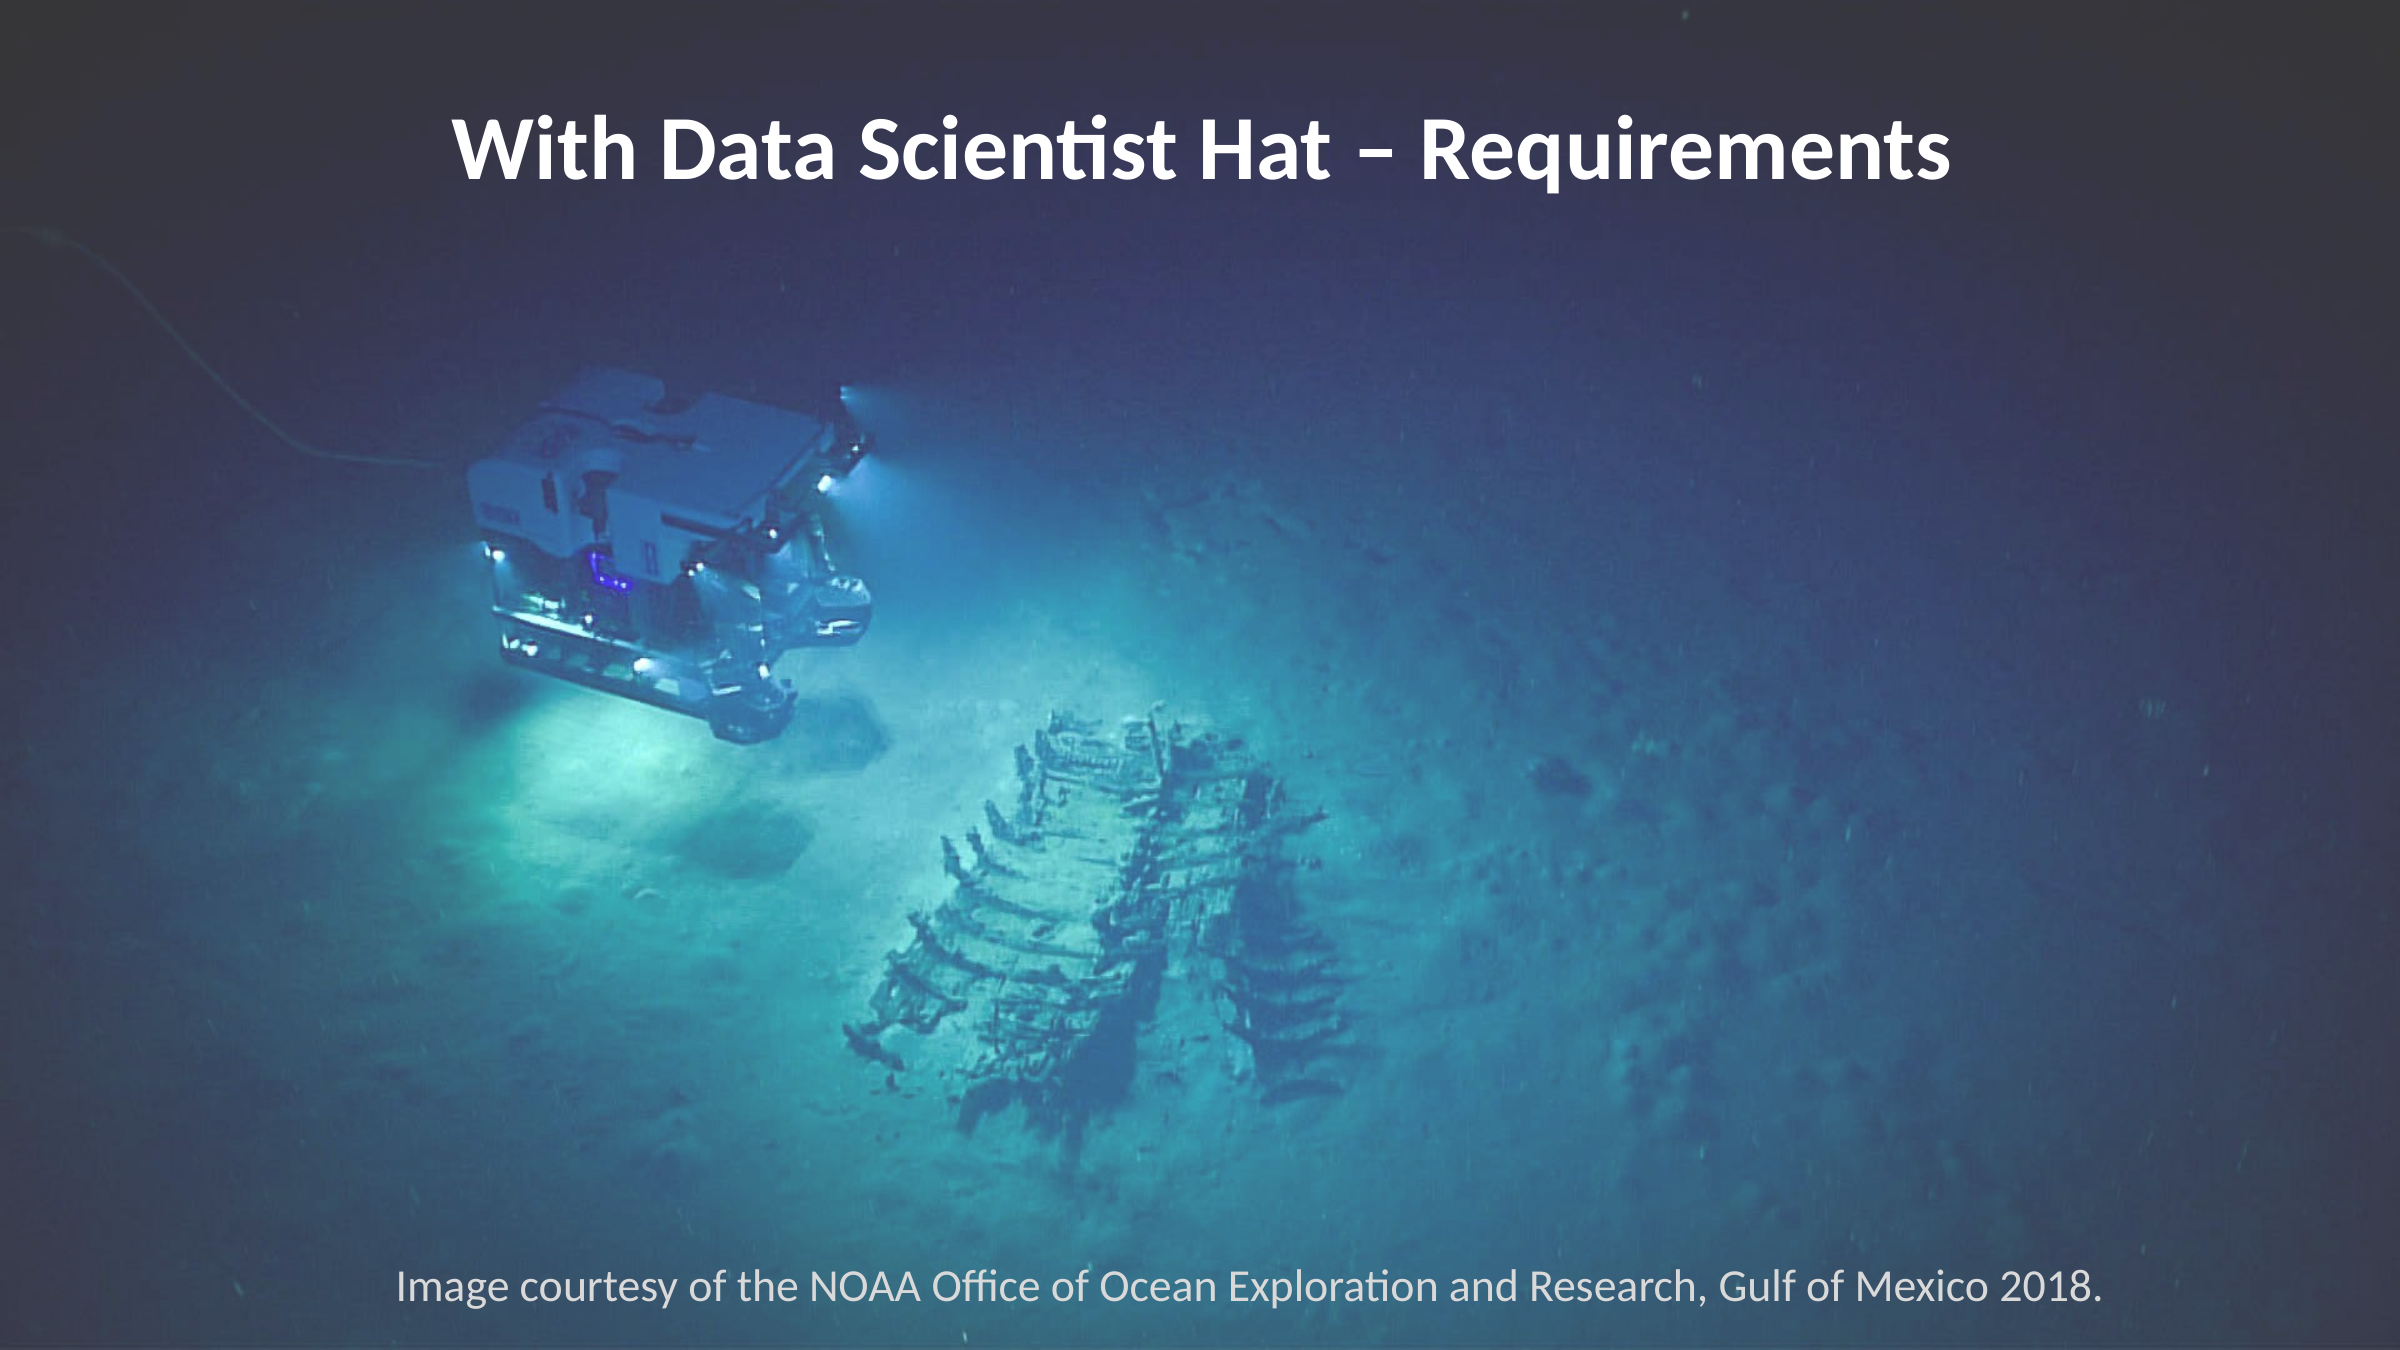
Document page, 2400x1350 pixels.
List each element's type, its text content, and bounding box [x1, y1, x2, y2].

text_box Image courtesy of the NOAA Office of Ocean Exploration and Research, Gulf of Mexico 2018. [380, 1247, 2400, 1318]
text_box TensorFlow ML workflow with 1M iterations using 32 workers with varying workers per node [0, 0, 2400, 1350]
title With Data Scientist Hat – Requirements [303, 0, 2103, 199]
